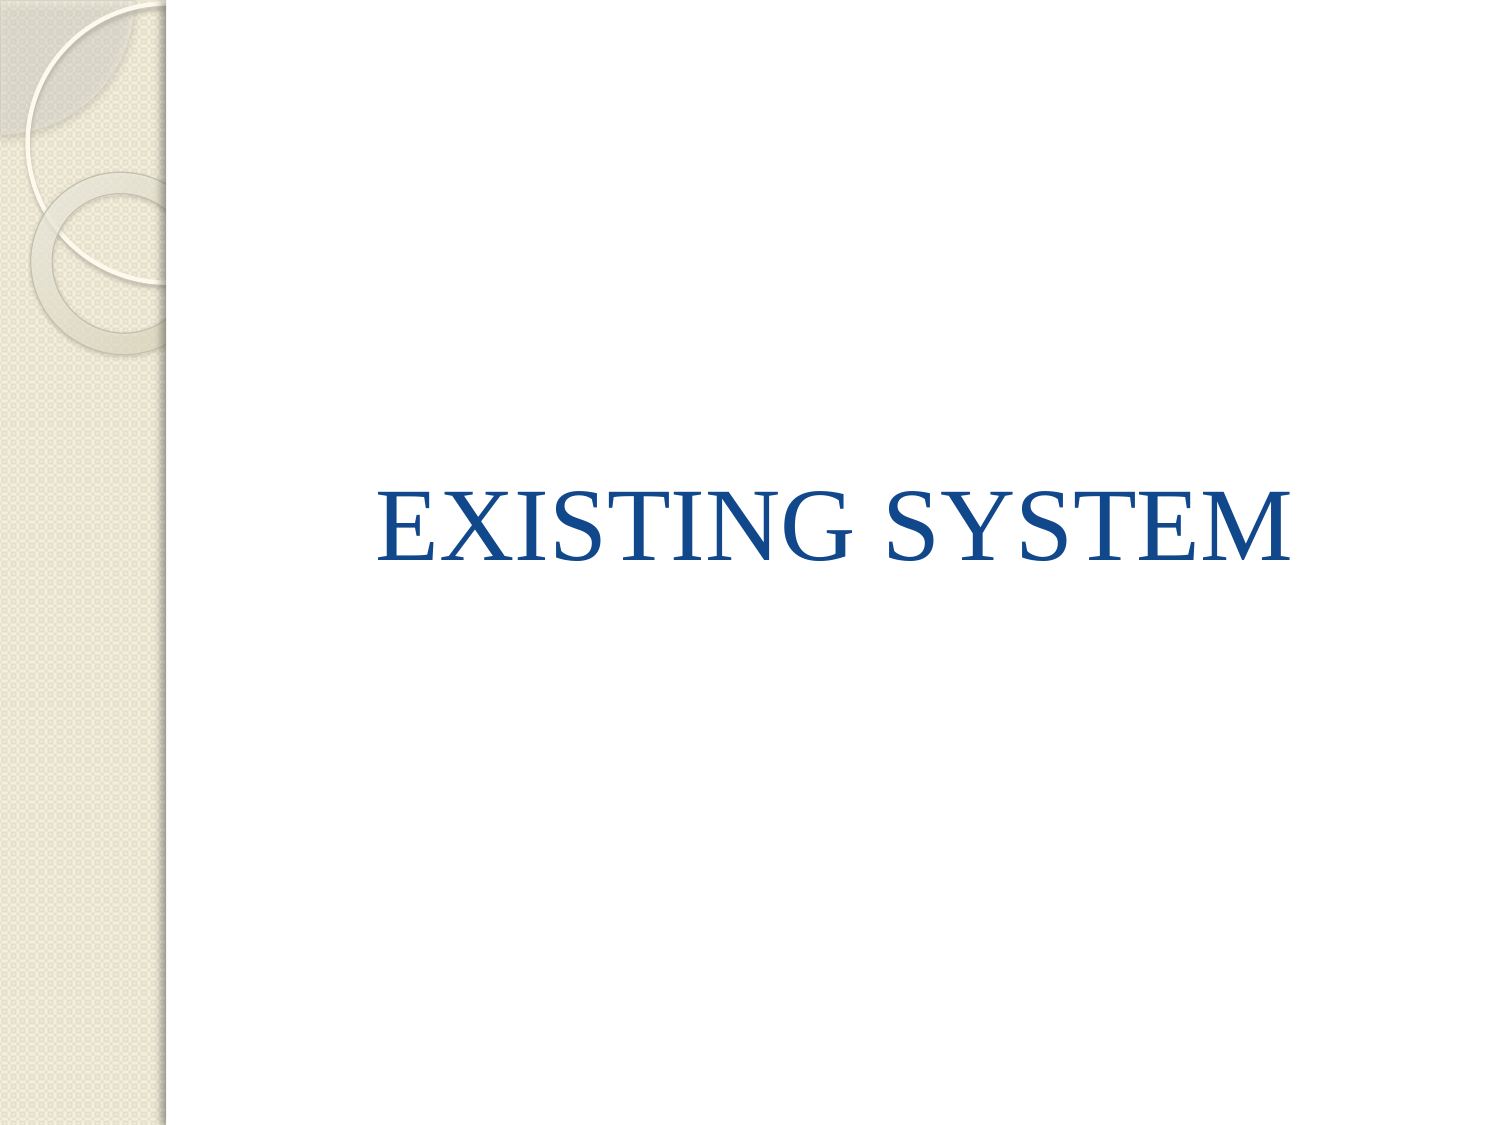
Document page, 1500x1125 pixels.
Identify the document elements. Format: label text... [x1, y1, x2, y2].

title EXISTING SYSTEM [219, 425, 1450, 613]
